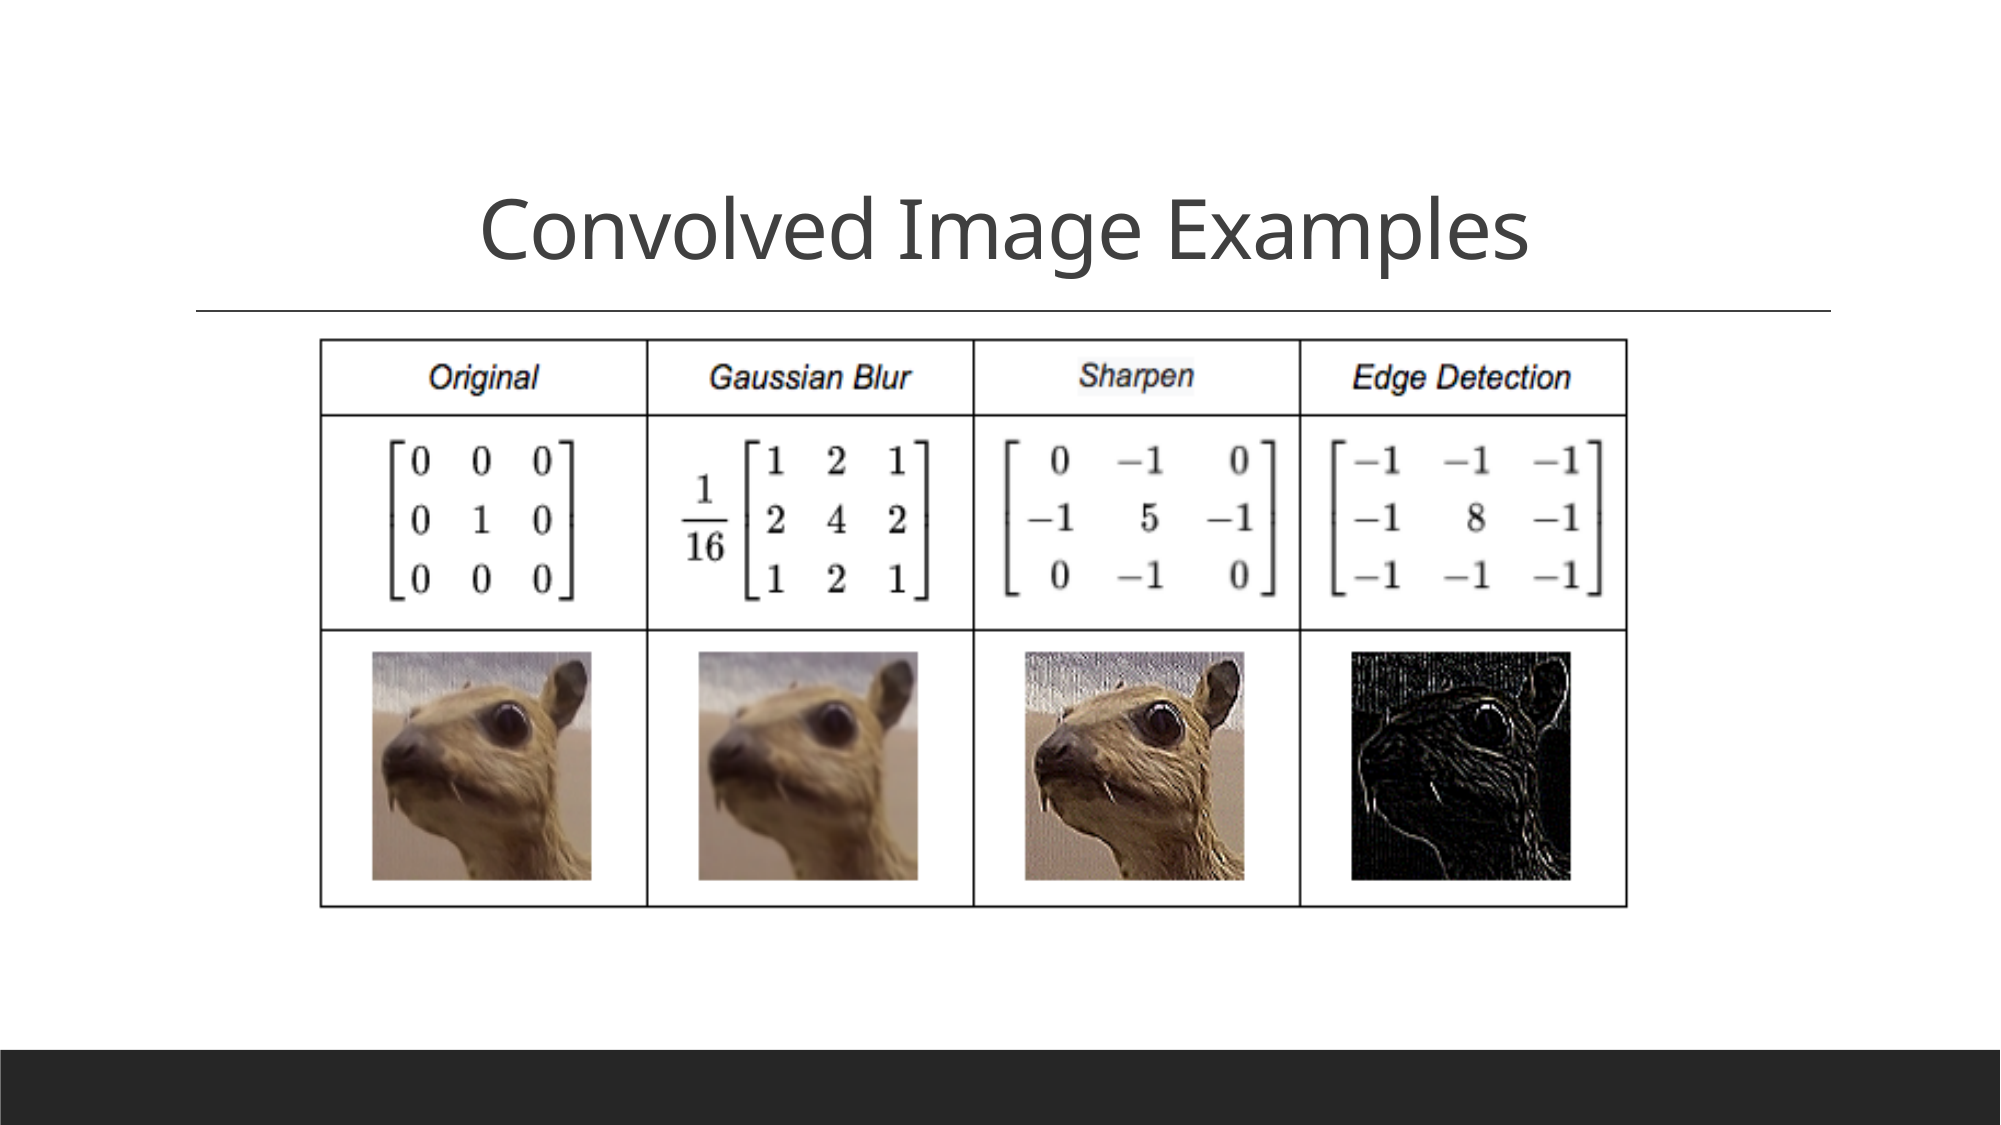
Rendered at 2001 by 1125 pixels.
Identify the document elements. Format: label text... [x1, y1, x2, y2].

title Convolved Image Examples [180, 47, 1830, 285]
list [316, 328, 1637, 913]
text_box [669, 310, 1572, 429]
